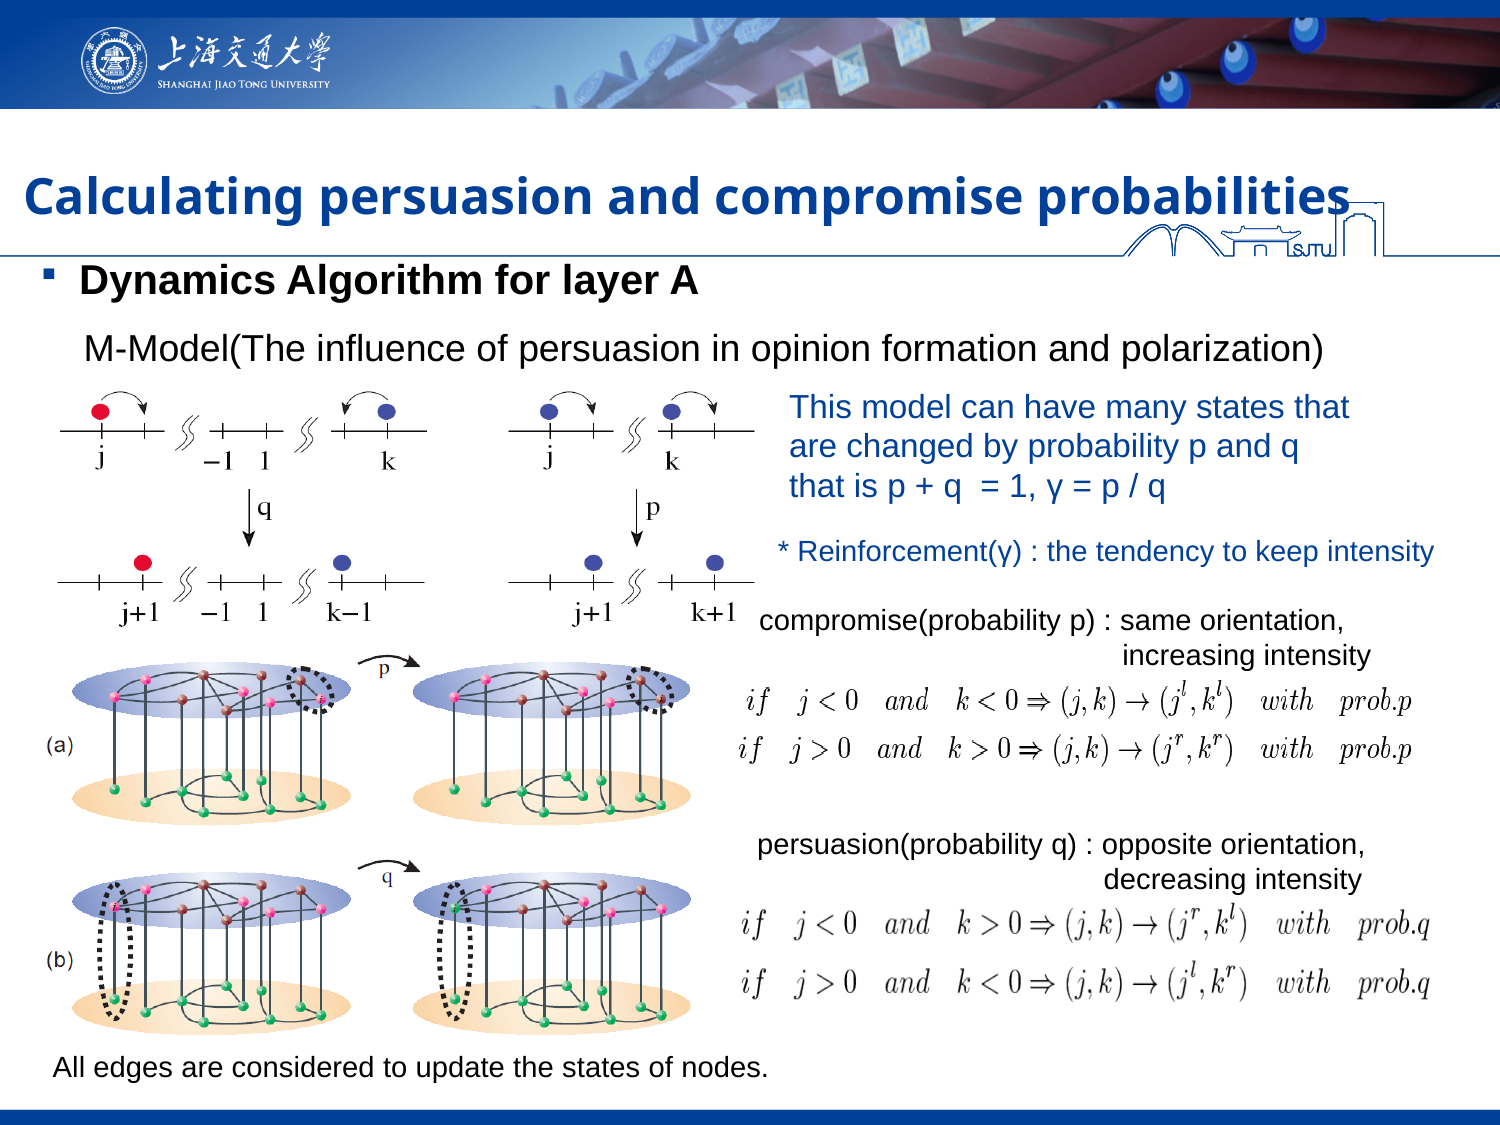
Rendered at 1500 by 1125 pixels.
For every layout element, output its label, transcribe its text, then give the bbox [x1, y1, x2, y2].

picture [711, 892, 1447, 1034]
picture [0, 18, 1500, 109]
text_box compromise(probability p) : same orientation, increasing intensity [736, 594, 1439, 679]
text_box * Reinforcement(γ) : the tendency to keep intensity [789, 524, 1500, 575]
text_box Dynamics Algorithm for layer A M-Model(The influence of persuasion in opinion formation and polarization) [26, 245, 1454, 376]
text_box persuasion(probability q) : opposite orientation, decreasing intensity [734, 817, 1484, 903]
picture [37, 377, 789, 1052]
text_box This model can have many states that are changed by probability p and q that is p + q = 1, γ = p / q [789, 377, 1388, 524]
picture [727, 654, 1431, 792]
title Calculating persuasion and compromise probabilities [8, 151, 1382, 246]
text_box All edges are considered to update the states of nodes. [37, 1041, 987, 1091]
